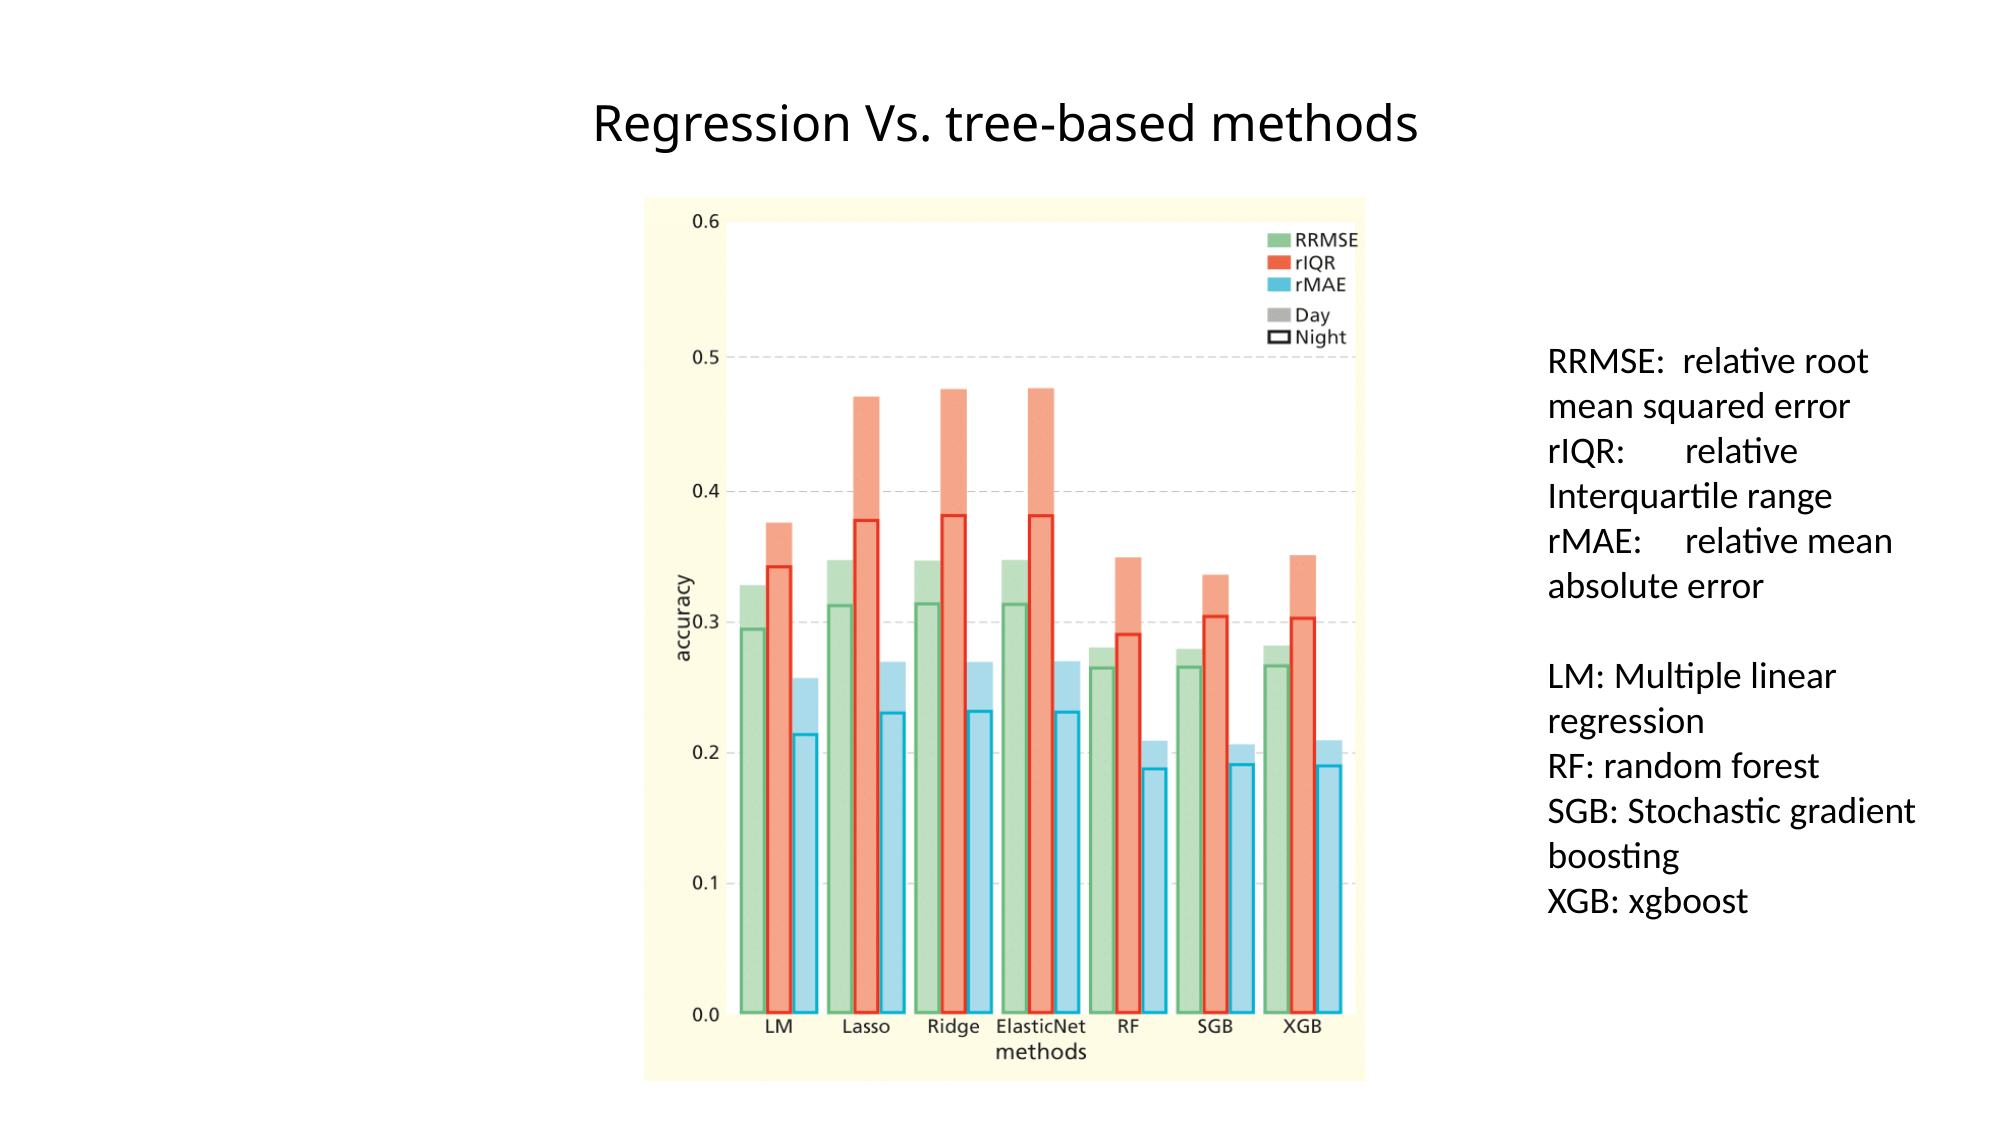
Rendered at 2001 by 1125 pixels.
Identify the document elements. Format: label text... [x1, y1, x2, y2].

text_box RRMSE: relative root mean squared error rIQR: relative Interquartile range rMAE: relative mean absolute error LM: Multiple linear regression RF: random forest SGB: Stochastic gradient boosting XGB: xgboost [1532, 329, 1935, 974]
text_box Regression Vs. tree-based methods [565, 84, 1435, 159]
picture [644, 197, 1366, 1082]
